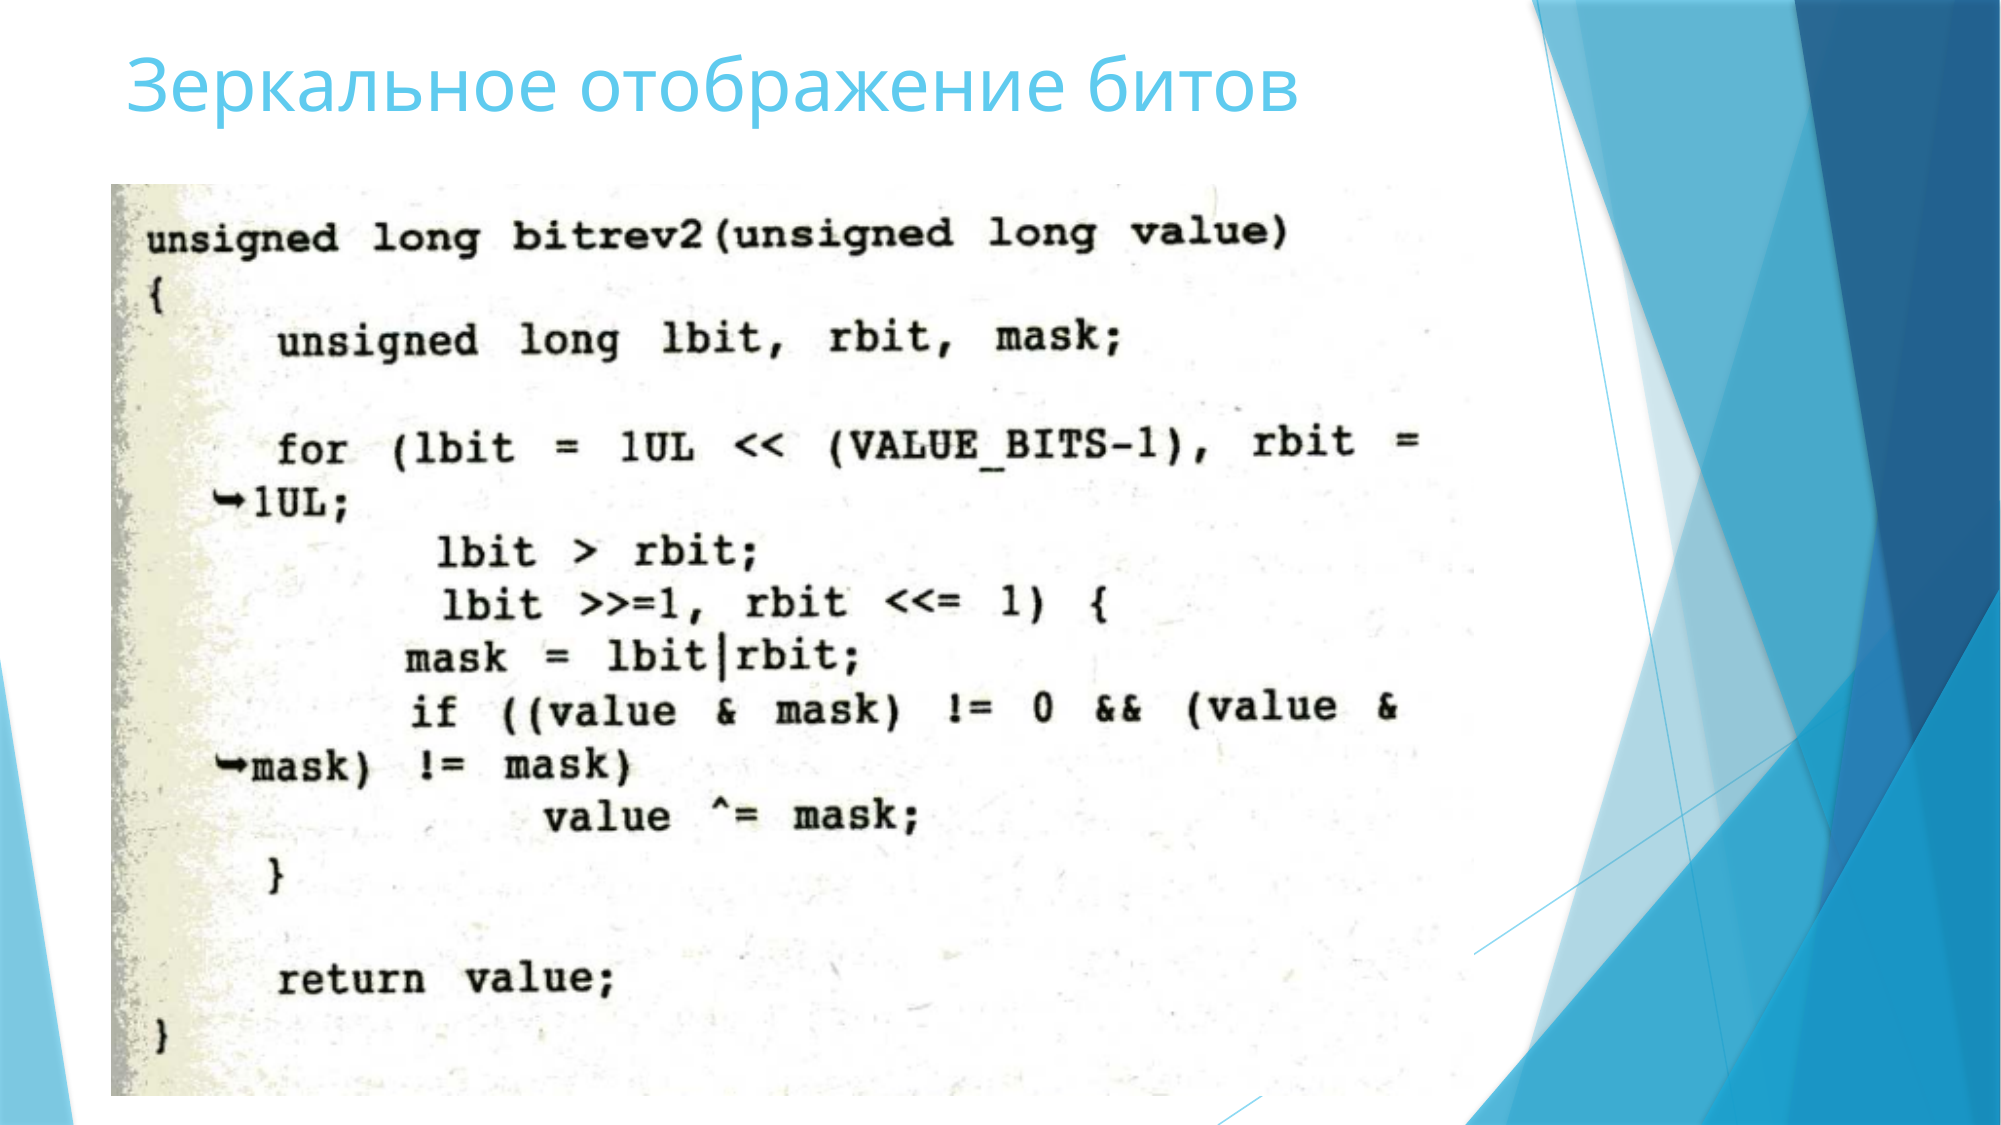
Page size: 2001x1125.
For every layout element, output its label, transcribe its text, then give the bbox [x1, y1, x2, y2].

title Зеркальное отображение битов [111, 29, 1577, 134]
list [110, 183, 1475, 1096]
